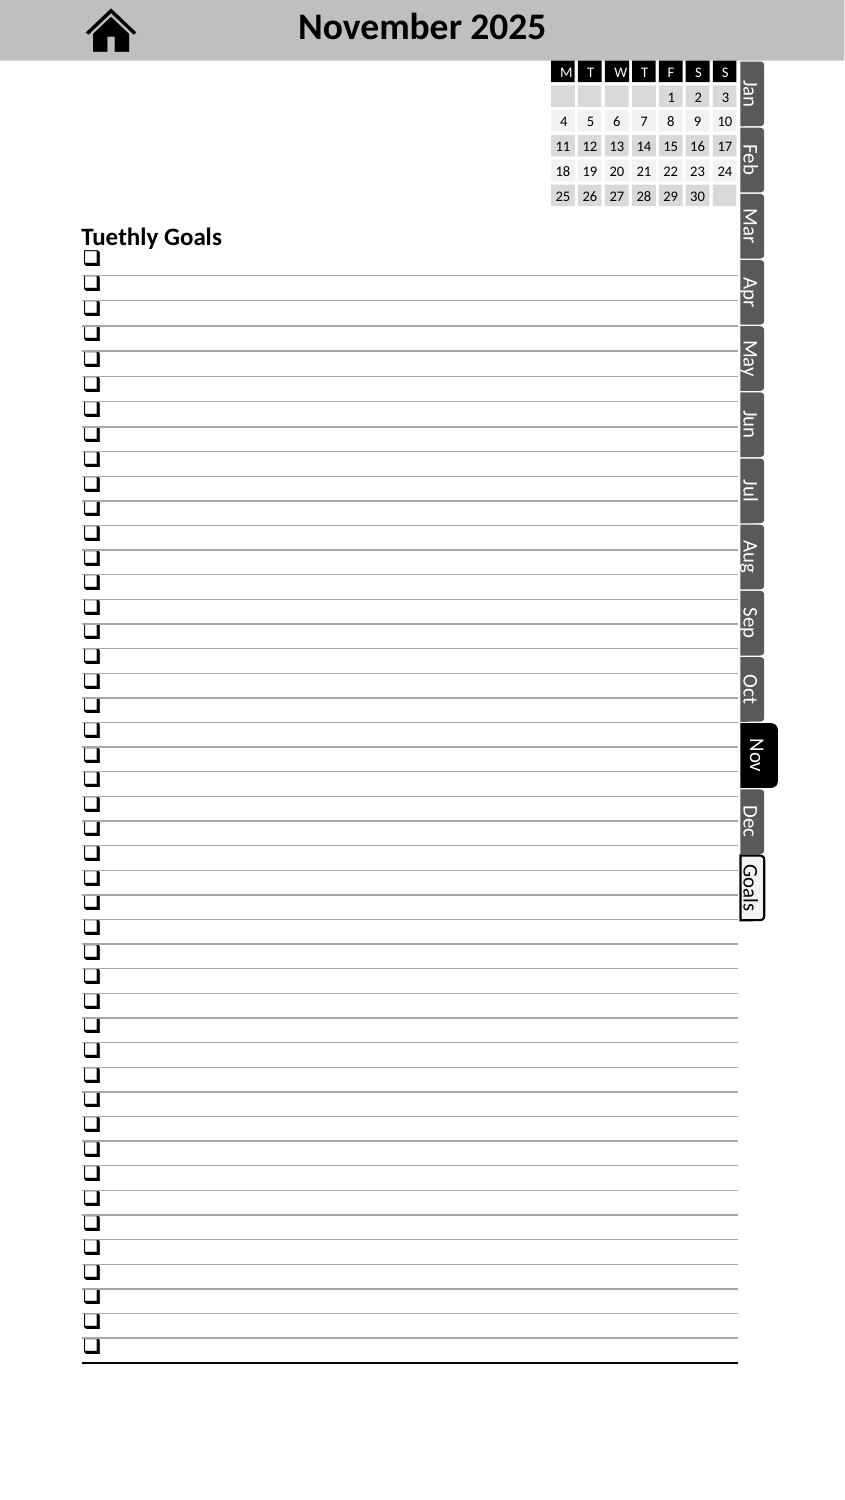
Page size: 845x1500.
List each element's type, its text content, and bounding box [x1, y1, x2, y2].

text_box Mar [739, 192, 766, 259]
text_box Jul [739, 457, 766, 524]
text_box Sep [739, 589, 766, 656]
text_box Jun [739, 391, 766, 458]
text_box Jan [739, 60, 766, 127]
text_box Dec [739, 788, 766, 855]
text_box Aug [739, 523, 766, 590]
text_box May [739, 325, 766, 392]
list November 2025 [190, 0, 655, 61]
text_box Apr [739, 258, 766, 325]
text_box Feb [739, 126, 766, 193]
picture [82, 1, 140, 59]
text_box Oct [739, 656, 766, 722]
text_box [551, 60, 737, 207]
text_box Nov [739, 722, 779, 789]
text_box Goals [739, 854, 766, 922]
